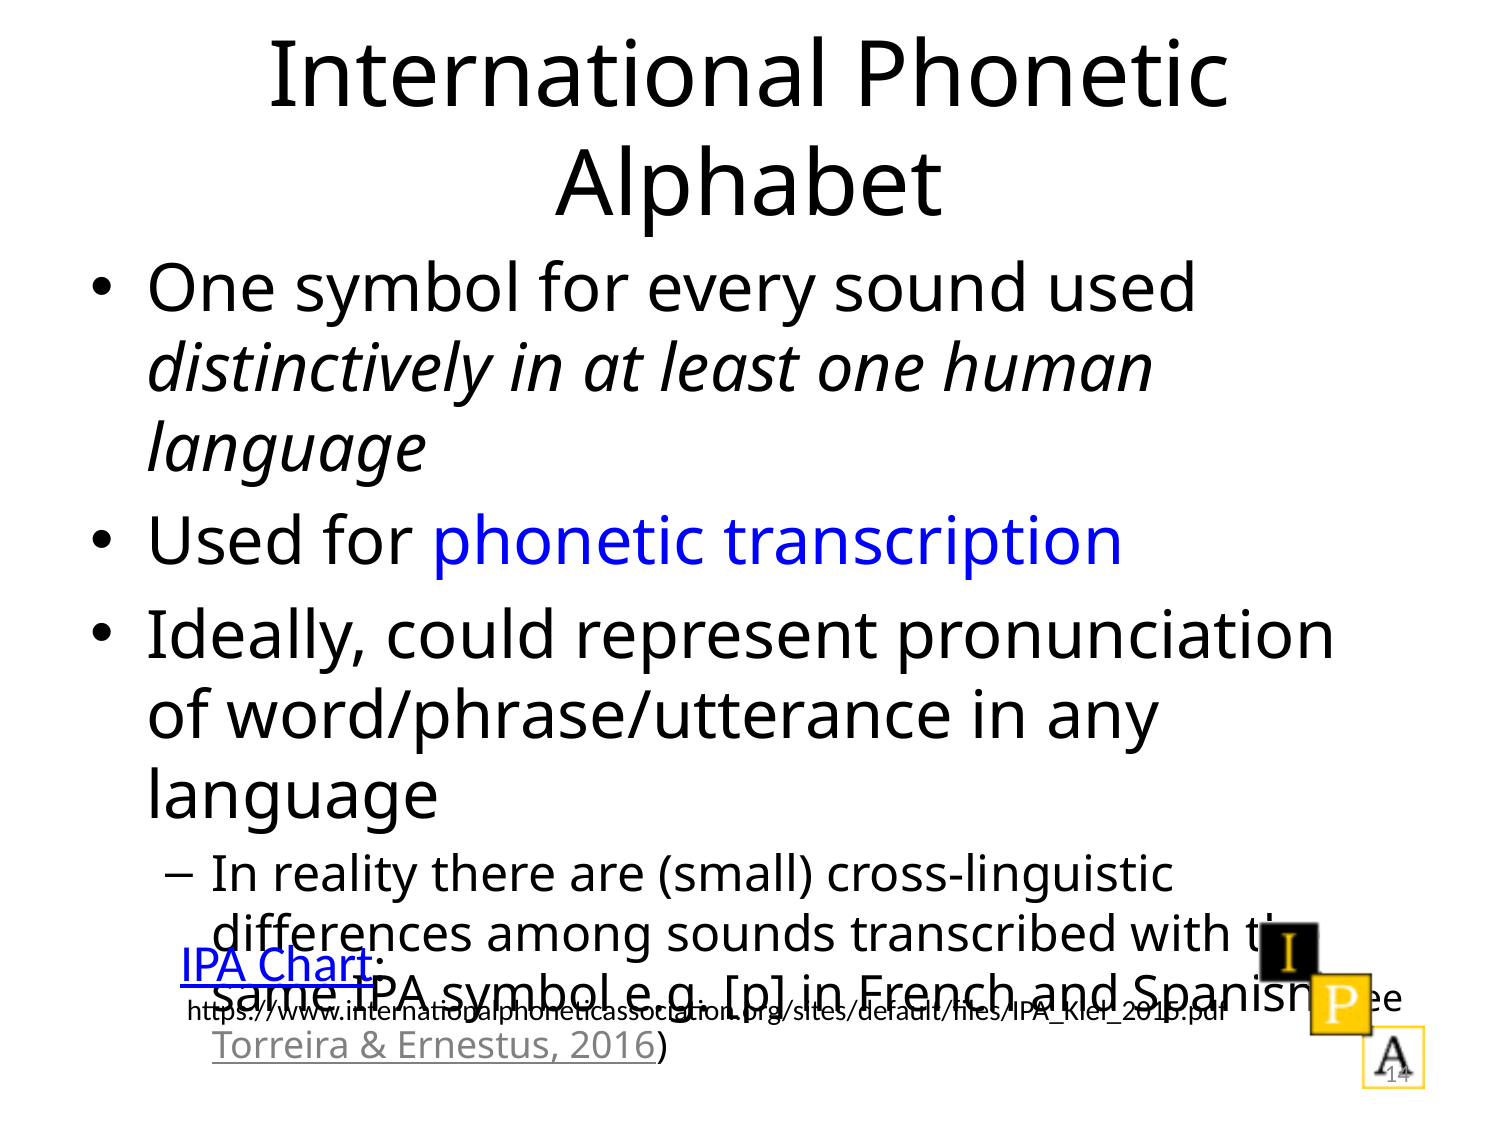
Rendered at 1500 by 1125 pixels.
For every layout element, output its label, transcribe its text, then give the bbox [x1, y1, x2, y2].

picture [1258, 921, 1426, 1089]
title International Phonetic Alphabet [75, 45, 1425, 204]
list One symbol for every sound used distinctively in at least one human language Used for phonetic transcription Ideally, could represent pronunciation of word/phrase/utterance in any language In reality there are (small) cross-linguistic differences among sounds transcribed with the same IPA symbol e.g. [p] in French and Spanish (see Torreira & Ernestus, 2016) [75, 237, 1425, 1005]
slide_number 14 [1074, 1042, 1425, 1103]
text_box IPA Chart: https://www.internationalphoneticassociation.org/sites/default/files/IPA_Kiel_2015.pdf [165, 921, 1244, 1079]
